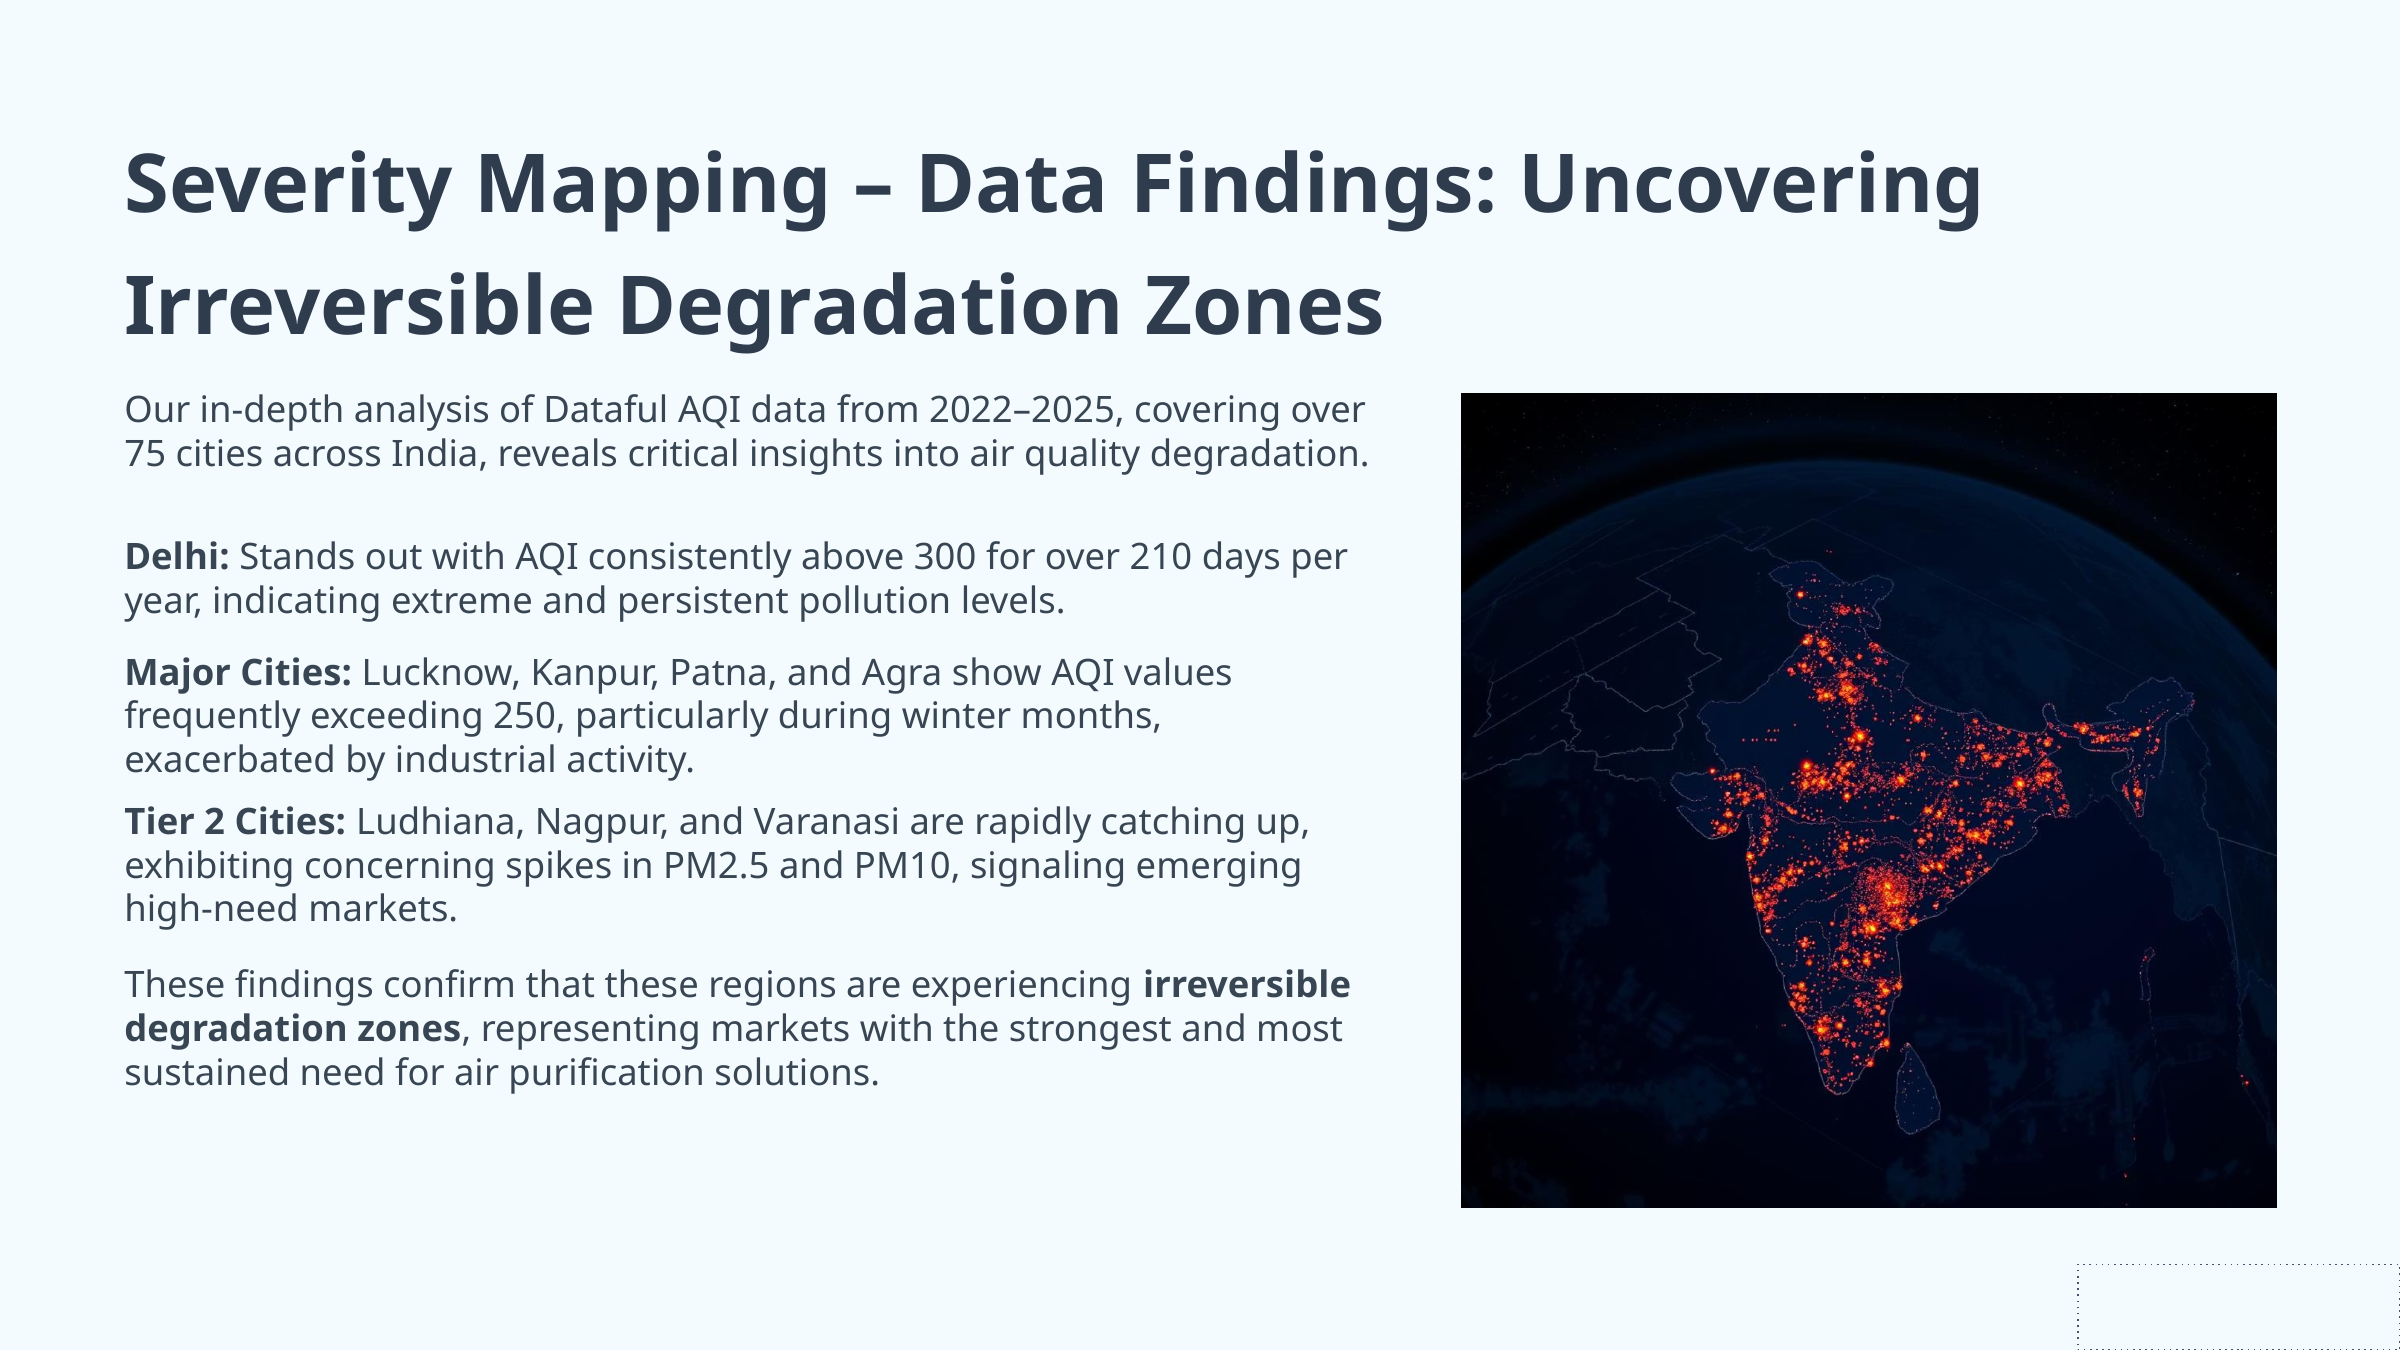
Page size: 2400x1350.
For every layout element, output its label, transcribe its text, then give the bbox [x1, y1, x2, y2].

text_box [2077, 1264, 2400, 1350]
text_box Major Cities: Lucknow, Kanpur, Patna, and Agra show AQI values frequently exceeding 250, particularly during winter months, exacerbated by industrial activity. [124, 648, 1385, 798]
text_box Delhi: Stands out with AQI consistently above 300 for over 210 days per year, indicating extreme and persistent pollution levels. [124, 533, 1385, 633]
text_box Severity Mapping – Data Findings: Uncovering Irreversible Degradation Zones [124, 106, 2276, 312]
text_box Tier 2 Cities: Ludhiana, Nagpur, and Varanasi are rapidly catching up, exhibiting concerning spikes in PM2.5 and PM10, signaling emerging high-need markets. [124, 798, 1385, 948]
text_box These findings confirm that these regions are experiencing irreversible degradation zones, representing markets with the strongest and most sustained need for air purification solutions. [124, 961, 1385, 1111]
picture [1461, 392, 2277, 1209]
text_box Our in-depth analysis of Dataful AQI data from 2022–2025, covering over 75 cities across India, reveals critical insights into air quality degradation. [124, 386, 1385, 486]
